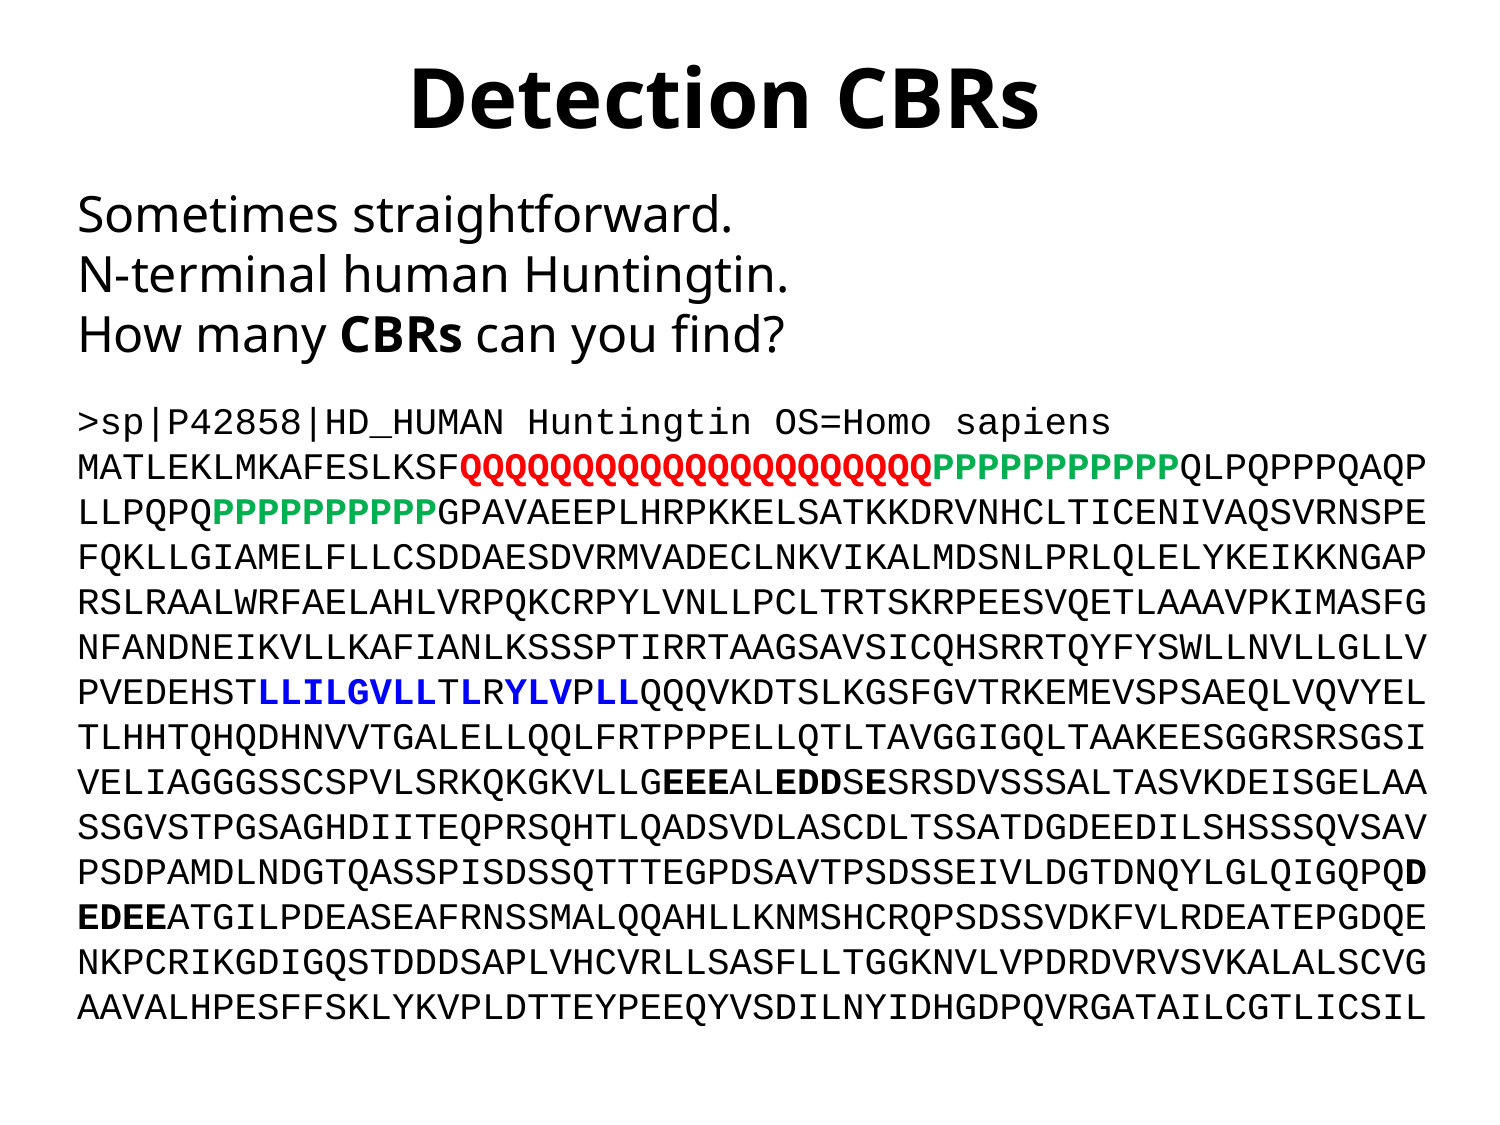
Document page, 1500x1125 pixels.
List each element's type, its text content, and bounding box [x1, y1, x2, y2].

text_box Sometimes straightforward. N-terminal human Huntingtin. How many CBRs can you find? >sp|P42858|HD_HUMAN Huntingtin OS=Homo sapiens MATLEKLMKAFESLKSFQQQQQQQQQQQQQQQQQQQQQPPPPPPPPPPPQLPQPPPQAQP LLPQPQPPPPPPPPPPGPAVAEEPLHRPKKELSATKKDRVNHCLTICENIVAQSVRNSPE FQKLLGIAMELFLLCSDDAESDVRMVADECLNKVIKALMDSNLPRLQLELYKEIKKNGAP RSLRAALWRFAELAHLVRPQKCRPYLVNLLPCLTRTSKRPEESVQETLAAAVPKIMASFG NFANDNEIKVLLKAFIANLKSSSPTIRRTAAGSAVSICQHSRRTQYFYSWLLNVLLGLLV PVEDEHSTLLILGVLLTLRYLVPLLQQQVKDTSLKGSFGVTRKEMEVSPSAEQLVQVYEL TLHHTQHQDHNVVTGALELLQQLFRTPPPELLQTLTAVGGIGQLTAAKEESGGRSRSGSI VELIAGGGSSCSPVLSRKQKGKVLLGEEEALEDDSESRSDVSSSALTASVKDEISGELAA SSGVSTPGSAGHDIITEQPRSQHTLQADSVDLASCDLTSSATDGDEEDILSHSSSQVSAV PSDPAMDLNDGTQASSPISDSSQTTTEGPDSAVTPSDSSEIVLDGTDNQYLGLQIGQPQD EDEEATGILPDEASEAFRNSSMALQQAHLLKNMSHCRQPSDSSVDKFVLRDEATEPGDQE NKPCRIKGDIGQSTDDDSAPLVHCVRLLSASFLLTGGKNVLVPDRDVRVSVKALALSCVG AAVALHPESFFSKLYKVPLDTTEYPEEQYVSDILNYIDHGDPQVRGATAILCGTLICSIL [62, 174, 1500, 1035]
text_box Detection CBRs [392, 37, 1057, 153]
